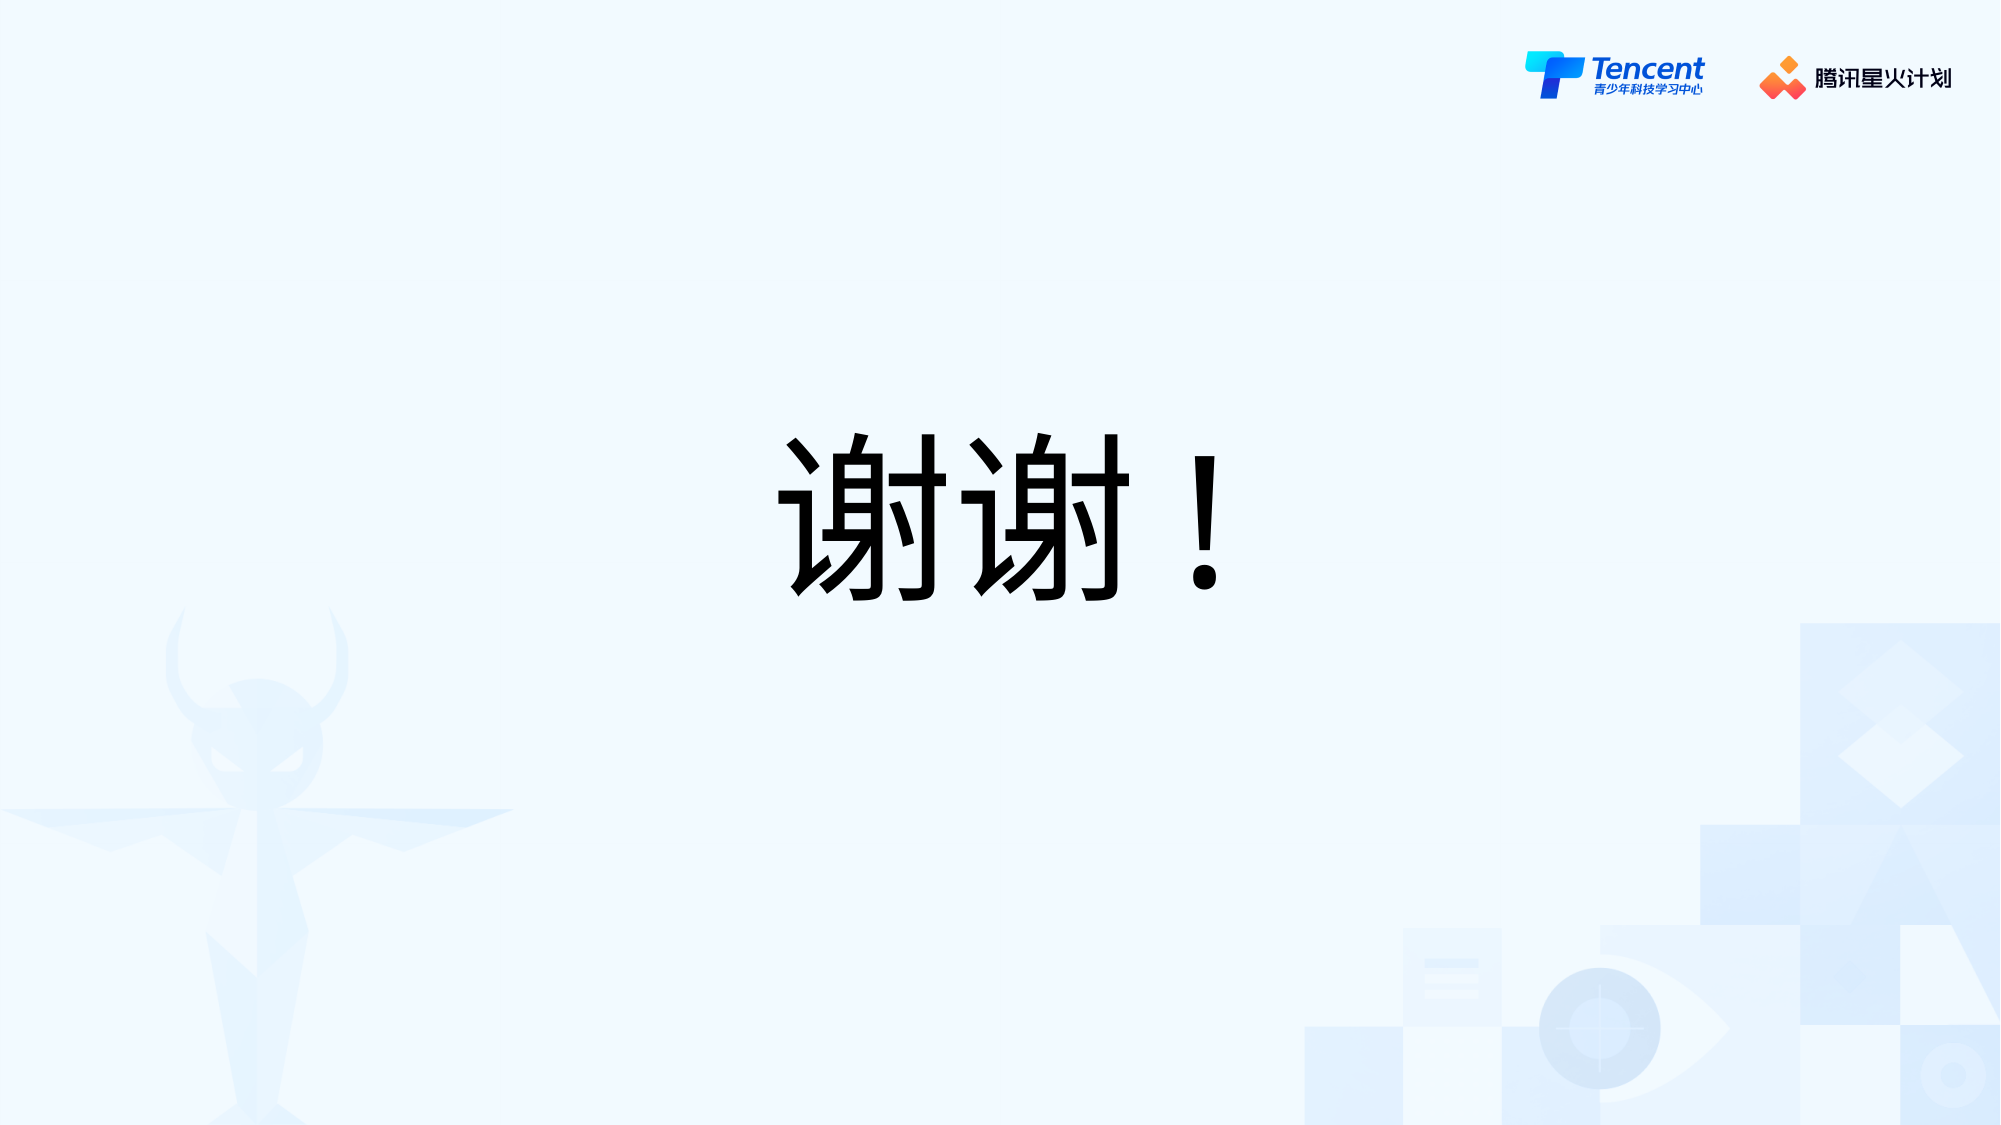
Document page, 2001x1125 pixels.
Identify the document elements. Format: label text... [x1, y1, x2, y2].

title 谢谢! [137, 166, 1863, 635]
picture [0, 0, 2001, 1125]
